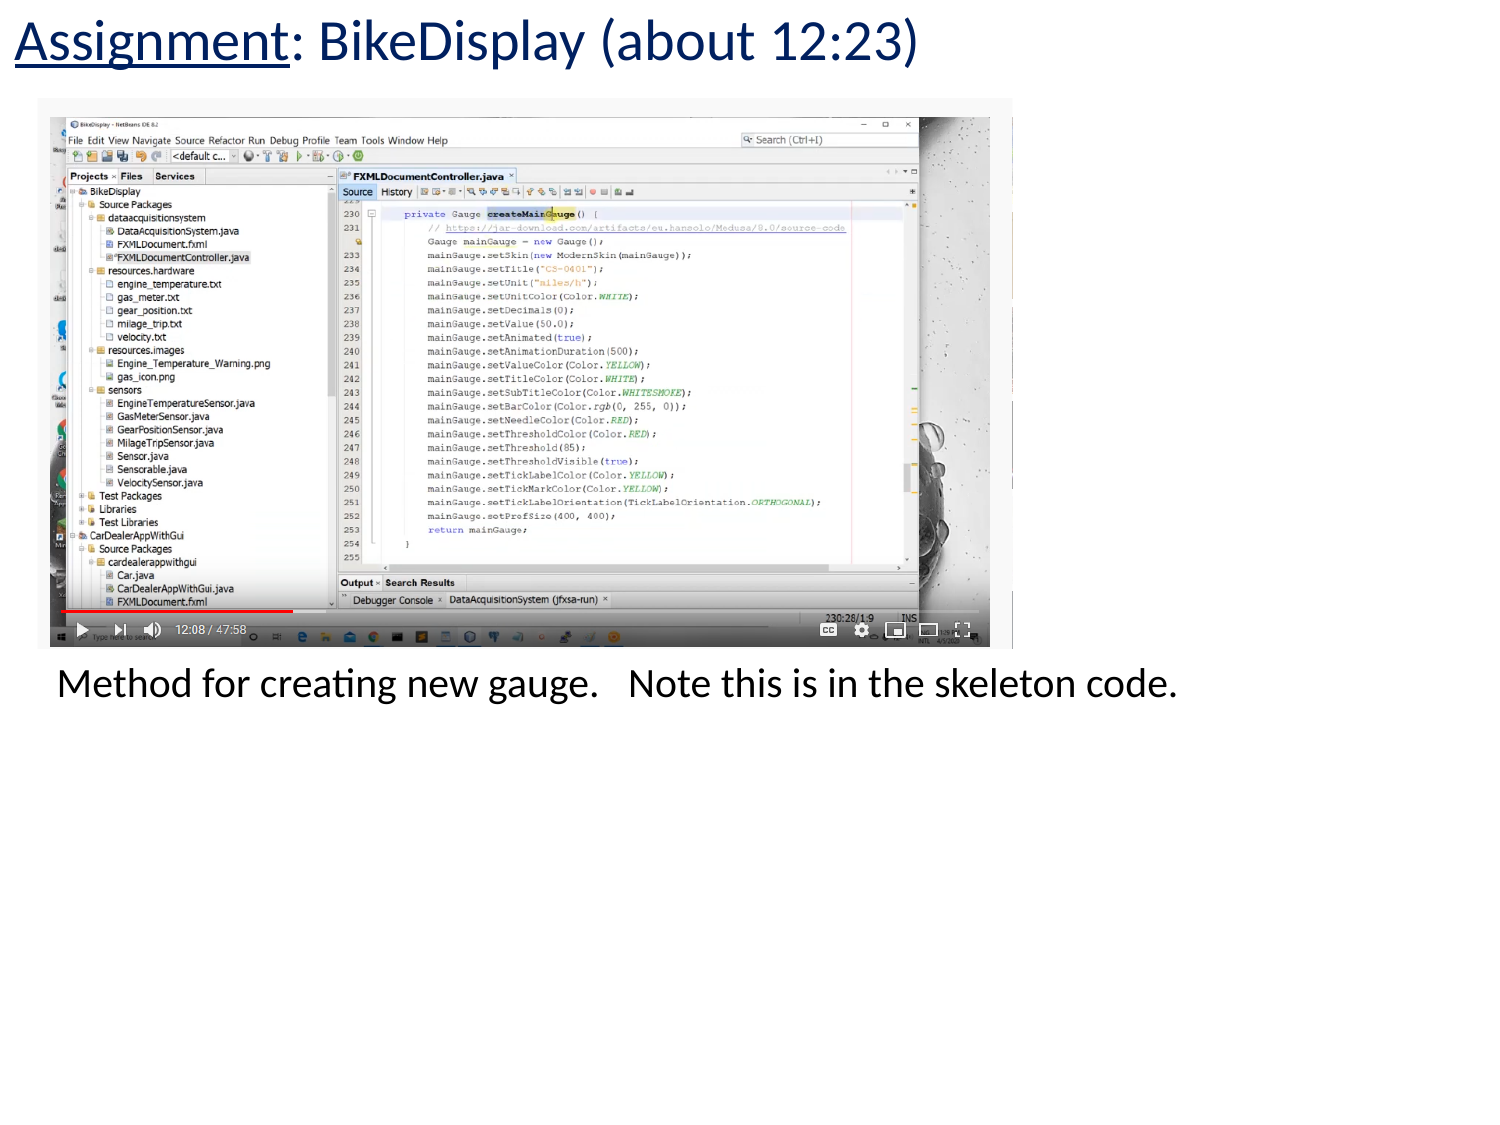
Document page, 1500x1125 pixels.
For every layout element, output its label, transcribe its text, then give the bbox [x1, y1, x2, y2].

text_box Method for creating new gauge. Note this is in the skeleton code. [41, 648, 1255, 714]
text_box Assignment: BikeDisplay (about 12:23) [0, 0, 1335, 80]
picture [37, 98, 1013, 649]
